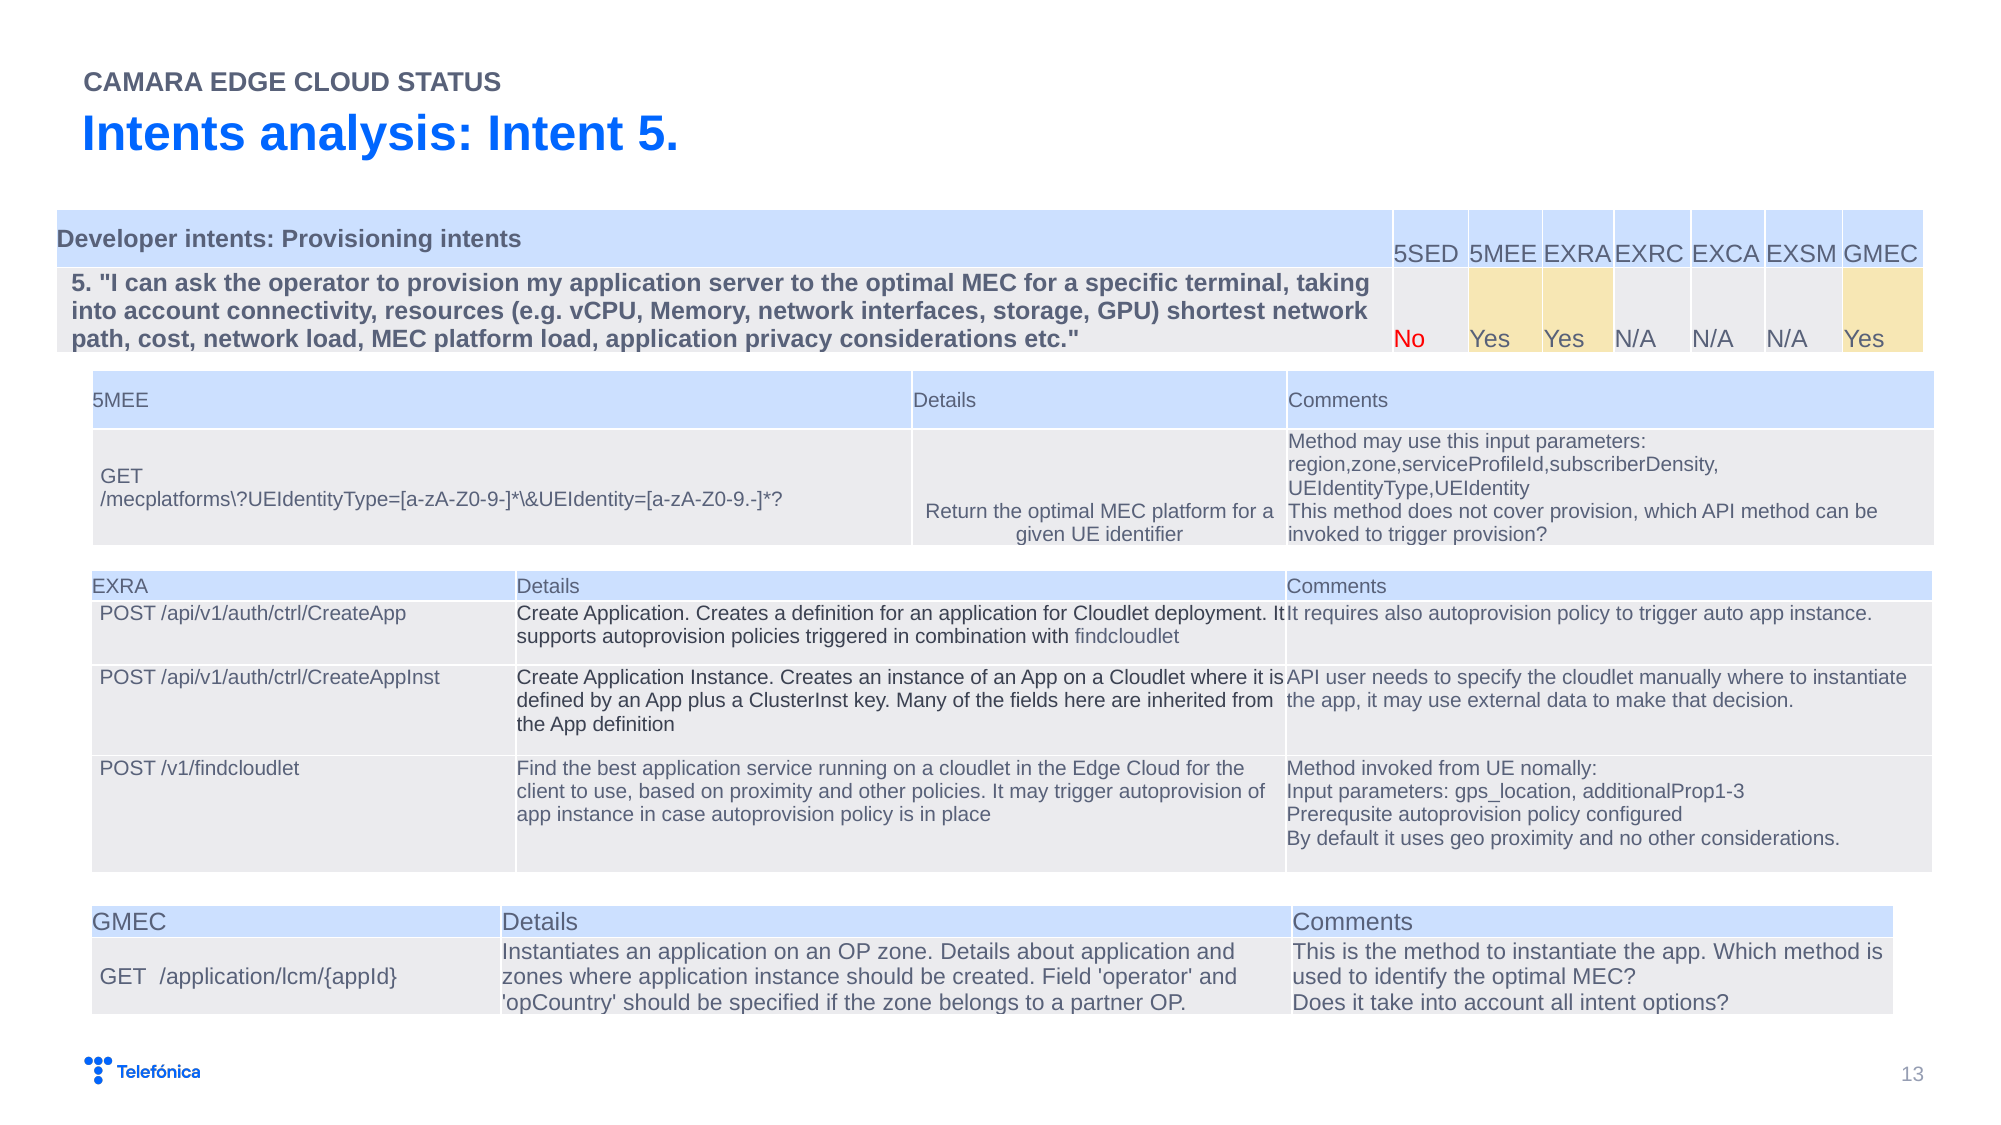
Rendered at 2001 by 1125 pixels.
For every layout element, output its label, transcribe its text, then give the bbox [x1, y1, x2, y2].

table_cell POST /v1/findcloudlet [92, 756, 515, 872]
list CAMARA EDGE CLOUD STATUS [68, 60, 677, 93]
title Intents analysis: Intent 5. [66, 99, 1573, 171]
table_cell Return the optimal MEC platform for a given UE identifier [913, 430, 1286, 545]
table_cell Yes [1543, 268, 1613, 352]
table_header Comments [1293, 906, 1893, 937]
table_cell Find the best application service running on a cloudlet in the Edge Cloud for the client to use, based on proximity and other policies. It may trigger autoprovision of app instance in case autoprovision policy is in place [517, 756, 1285, 872]
table_cell API user needs to specify the cloudlet manually where to instantiate the app, it may use external data to make that decision. [1287, 666, 1932, 755]
table_header 5SED [1394, 210, 1468, 267]
table_header 5MEE [1469, 210, 1542, 267]
table_cell 5. "I can ask the operator to provision my application server to the optimal MEC for a specific terminal, taking into account connectivity, resources (e.g. vCPU, Memory, network interfaces, storage, GPU) shortest network path, cost, network load, MEC platform load, application privacy considerations etc." [57, 268, 1392, 352]
table_header Details [913, 371, 1286, 428]
table_header EXRA [1543, 210, 1613, 267]
table_header EXRC [1615, 210, 1690, 267]
table_cell GET /mecplatforms\?UEIdentityType=[a-zA-Z0-9-]*\&UEIdentity=[a-zA-Z0-9.-]*? [93, 430, 911, 545]
table_cell N/A [1692, 268, 1764, 352]
table_header 5MEE [93, 371, 911, 428]
table_cell Yes [1469, 268, 1542, 352]
table_cell Create Application. Creates a definition for an application for Cloudlet deployment. It supports autoprovision policies triggered in combination with findcloudlet [517, 602, 1285, 664]
table_cell It requires also autoprovision policy to trigger auto app instance. [1287, 602, 1932, 664]
picture [81, 1053, 203, 1087]
slide_number 13 [1489, 1042, 1940, 1103]
table_cell POST /api/v1/auth/ctrl/CreateApp [92, 602, 515, 664]
table_header Comments [1288, 371, 1934, 428]
table_cell Yes [1843, 268, 1923, 352]
table_cell Create Application Instance. Creates an instance of an App on a Cloudlet where it is defined by an App plus a ClusterInst key. Many of the fields here are inherited from the App definition [517, 666, 1285, 755]
table_header Details [517, 571, 1285, 600]
table_header GMEC [1843, 210, 1923, 267]
table_cell POST /api/v1/auth/ctrl/CreateAppInst [92, 666, 515, 755]
table_header Comments [1287, 571, 1932, 600]
table_header Developer intents: Provisioning intents [57, 210, 1392, 267]
table_cell GET /application/lcm/{appId} [92, 938, 500, 1014]
table_cell N/A [1766, 268, 1842, 352]
table_header GMEC [92, 906, 500, 937]
table_header EXRA [92, 571, 515, 600]
table_cell Instantiates an application on an OP zone. Details about application and zones where application instance should be created. Field 'operator' and 'opCountry' should be specified if the zone belongs to a partner OP. [502, 938, 1291, 1014]
table_cell Method may use this input parameters: region,zone,serviceProfileId,subscriberDensity, UEIdentityType,UEIdentity This method does not cover provision, which API method can be invoked to trigger provision? [1288, 430, 1934, 545]
table_header Details [502, 906, 1291, 937]
table_header EXCA [1692, 210, 1764, 267]
table_cell Method invoked from UE nomally: Input parameters: gps_location, additionalProp1-3 Prerequsite autoprovision policy configured By default it uses geo proximity and no other considerations. [1287, 756, 1932, 872]
table_cell No [1394, 268, 1468, 352]
table_cell This is the method to instantiate the app. Which method is used to identify the optimal MEC? Does it take into account all intent options? [1293, 938, 1893, 1014]
table_header EXSM [1766, 210, 1842, 267]
table_cell N/A [1615, 268, 1690, 352]
